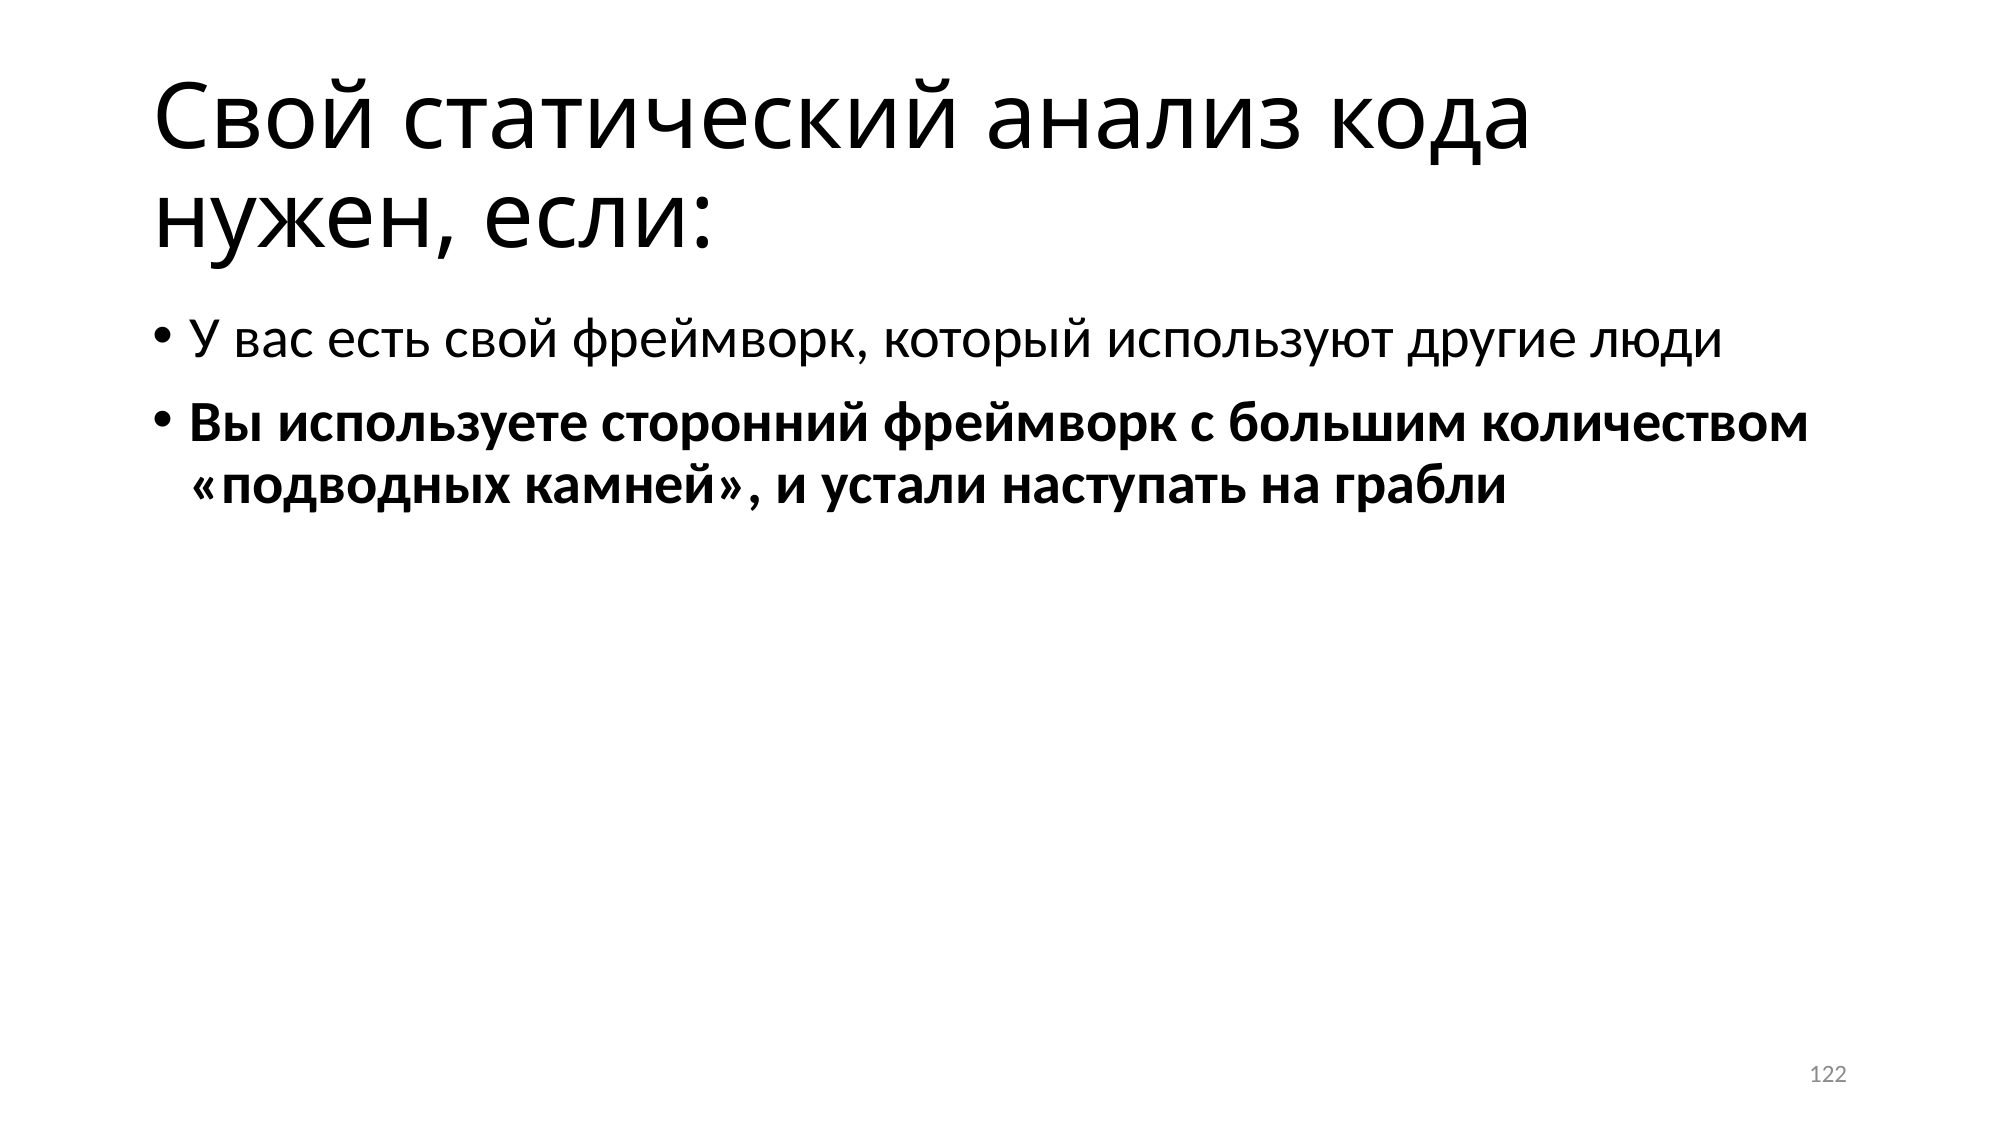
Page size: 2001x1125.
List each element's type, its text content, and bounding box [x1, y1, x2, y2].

list У вас есть свой фреймворк, который используют другие люди Вы используете сторонний фреймворк с большим количеством «подводных камней», и устали наступать на грабли [137, 299, 1863, 1014]
slide_number 122 [1412, 1042, 1863, 1103]
title Свой статический анализ кода нужен, если: [137, 59, 1863, 278]
